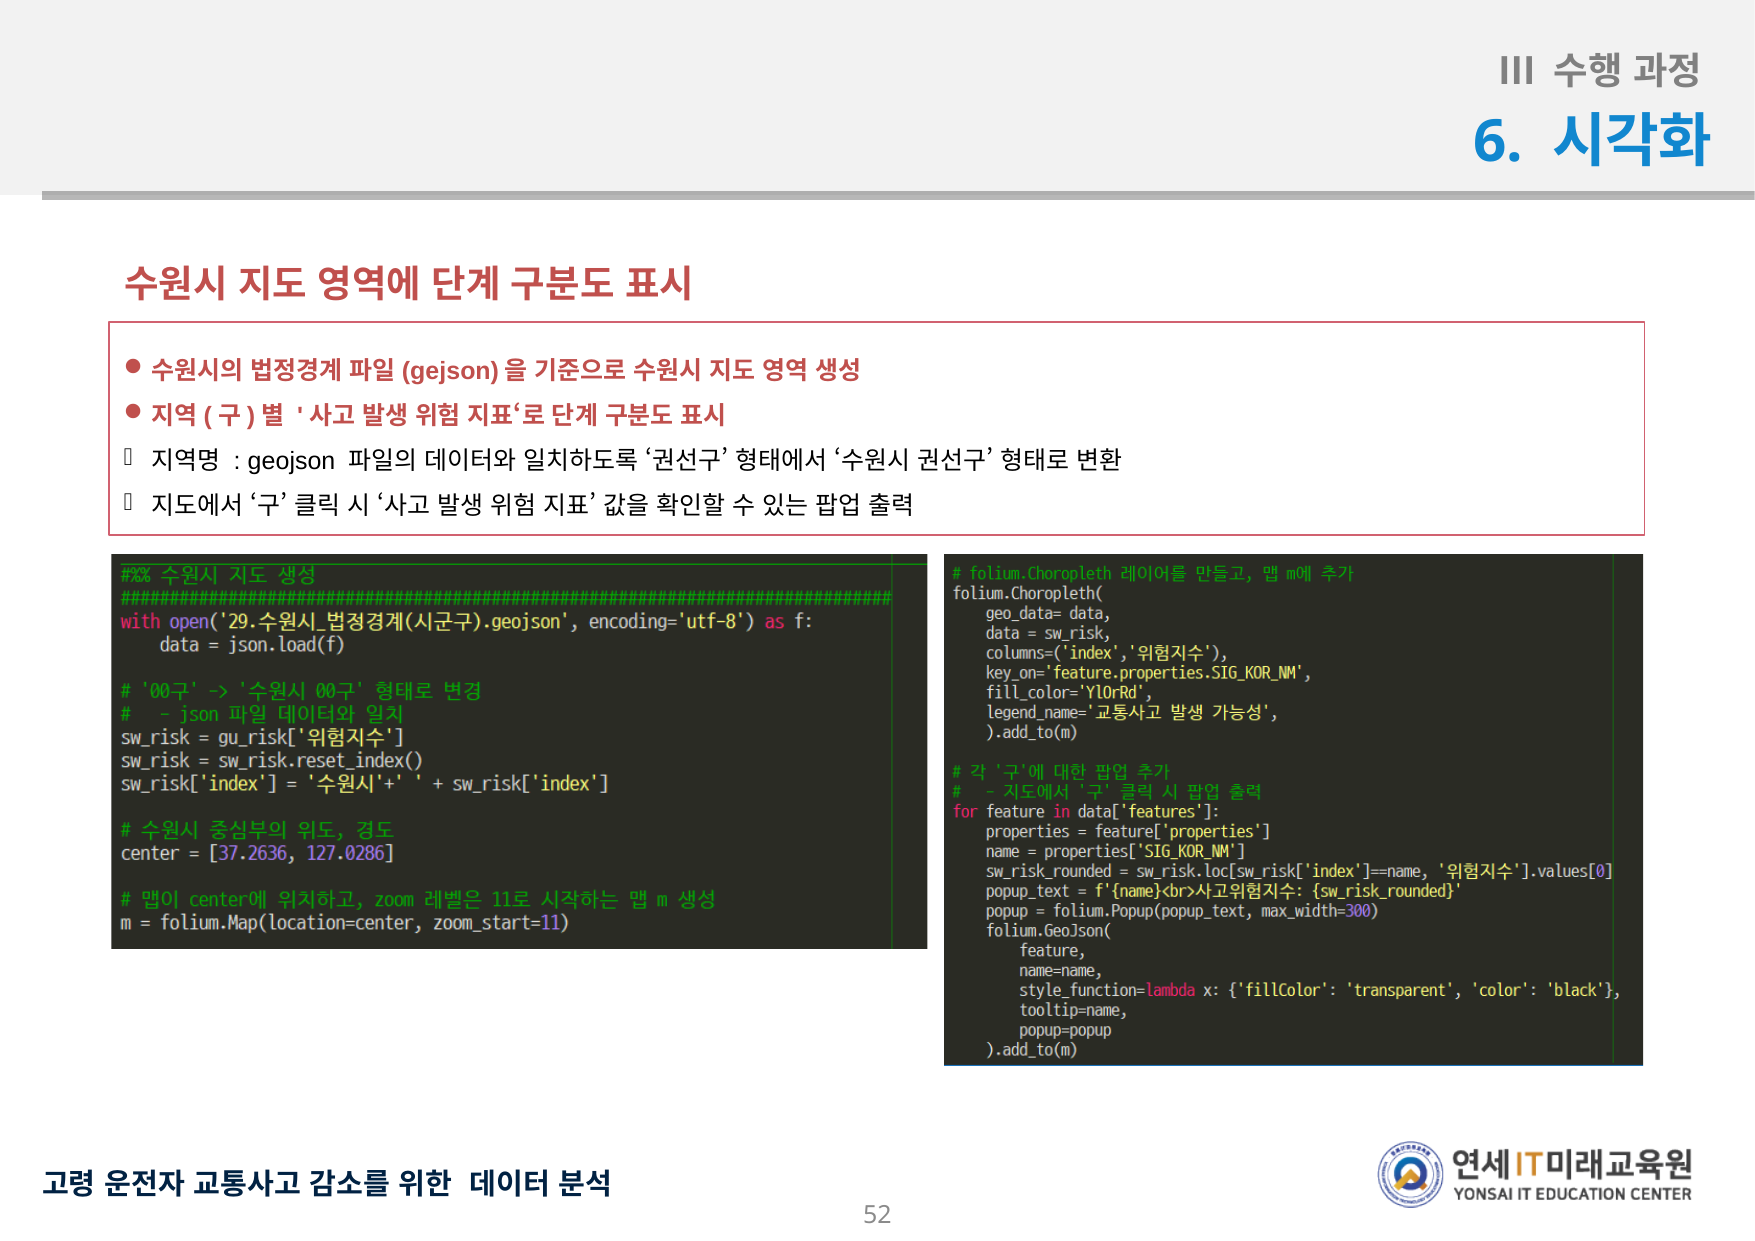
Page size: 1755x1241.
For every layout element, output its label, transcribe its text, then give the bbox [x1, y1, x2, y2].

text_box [391, 39, 1728, 182]
picture [1377, 1141, 1702, 1208]
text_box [111, 554, 1644, 1066]
slide_number 52 [702, 1185, 1053, 1241]
text_box 수원시 지도 영역에 단계 구분도 표시 [108, 244, 1647, 321]
text_box 수원시의 법정경계 파일(gejson)을 기준으로 수원시 지도 영역 생성 지역(구)별 '사고 발생 위험 지표‘로 단계 구분도 표시 지역명 : geojson 파일의 데이터와 일치하도록 ‘권선구’ 형태에서 ‘수원시 권선구’ 형태로 변환 지도에서 ‘구’ 클릭 시 ‘사고 발생 위험 지표’ 값을 확인할 수 있는 팝업 출력 [107, 320, 1646, 537]
picture [42, 182, 1755, 209]
